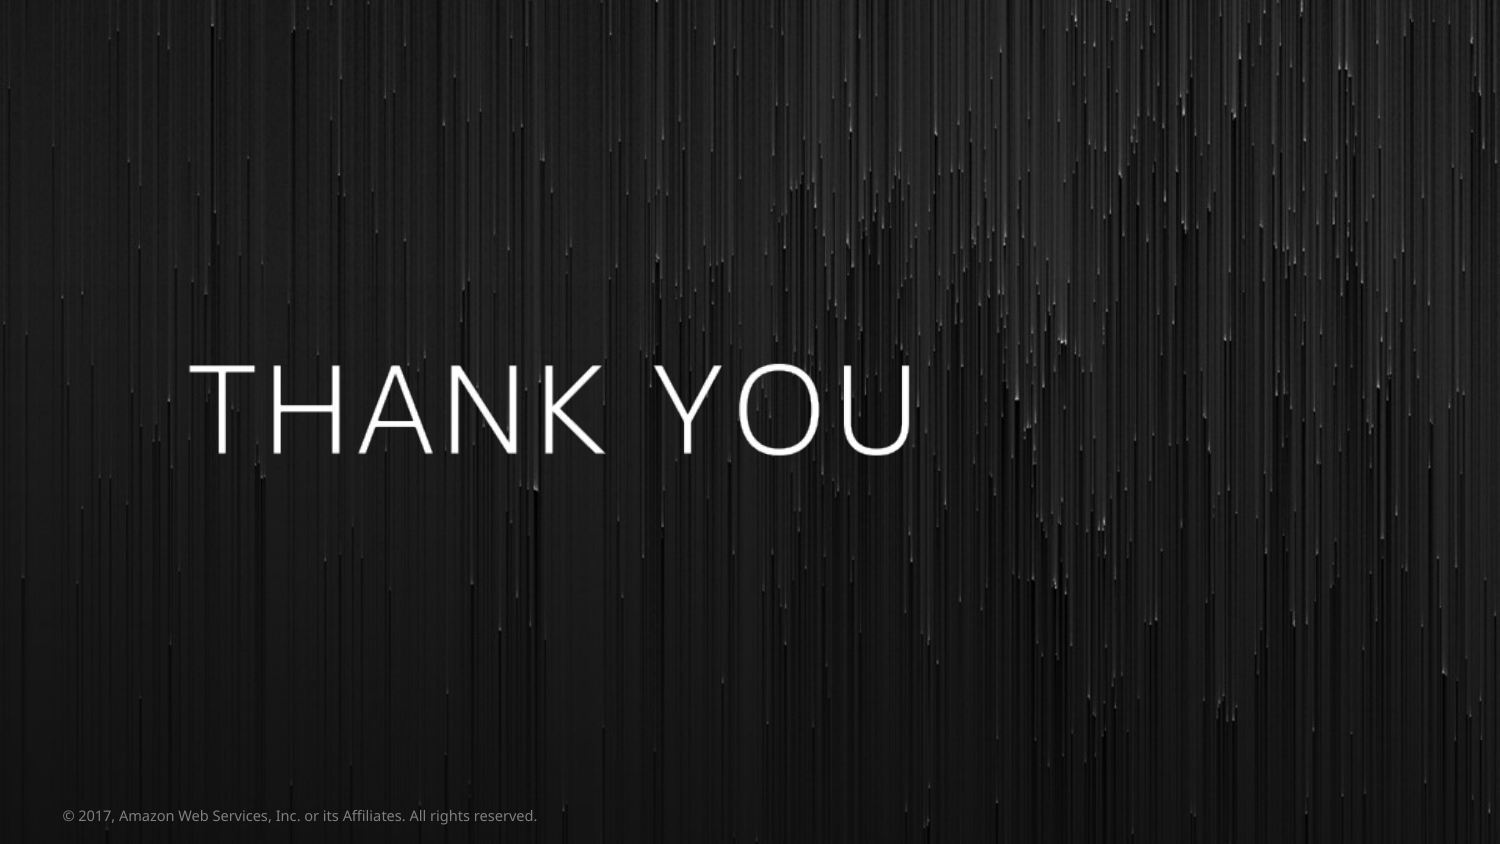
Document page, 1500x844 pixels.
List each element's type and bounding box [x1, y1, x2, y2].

picture [0, 0, 1500, 844]
text_box [37, 184, 1424, 272]
